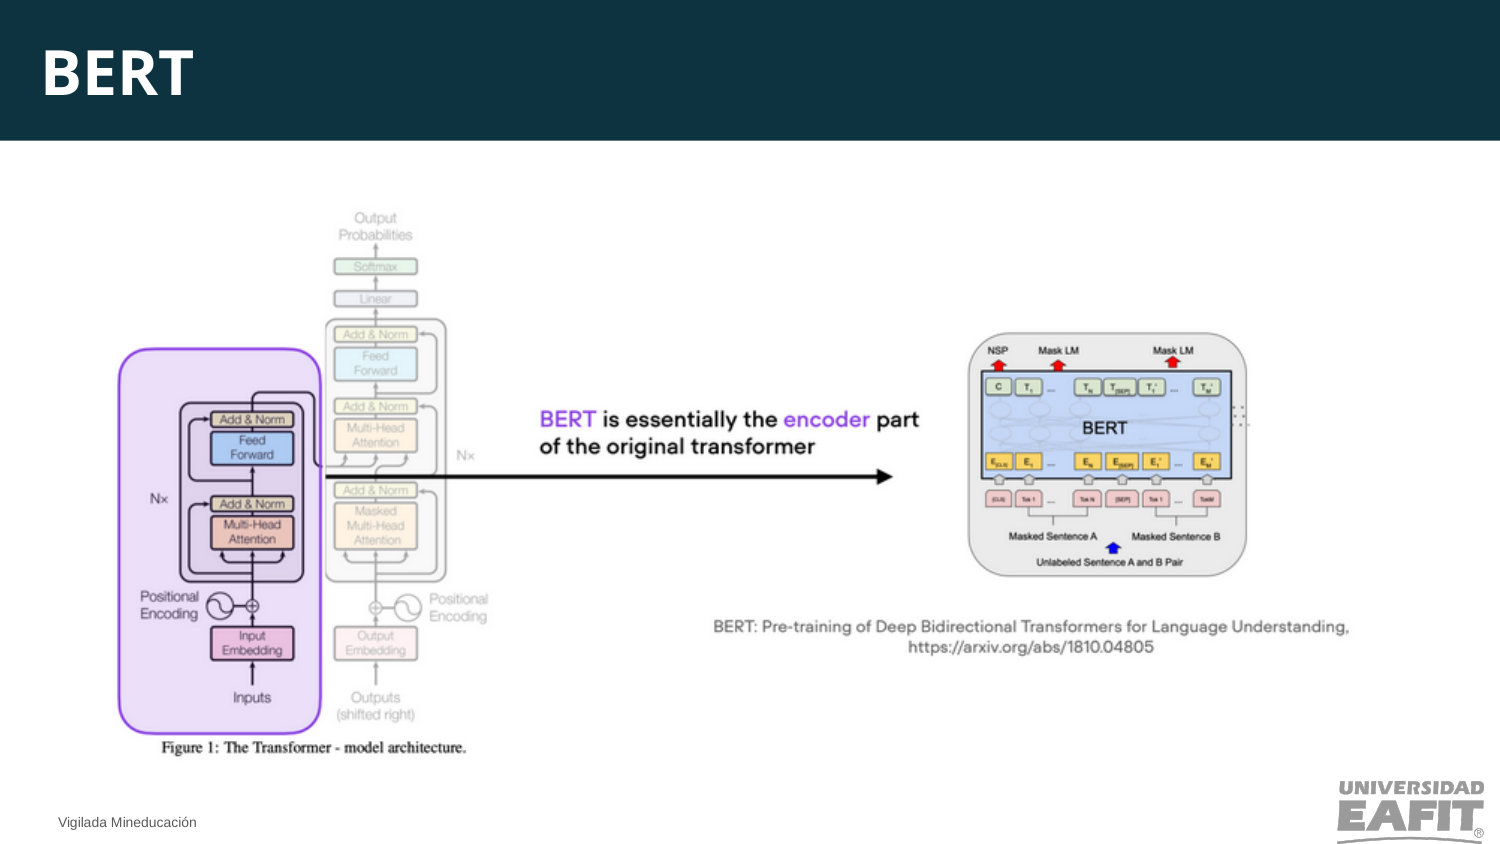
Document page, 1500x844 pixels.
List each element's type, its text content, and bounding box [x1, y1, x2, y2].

text_box BERT [25, 17, 1359, 166]
picture [1337, 781, 1484, 844]
picture [80, 178, 1356, 764]
